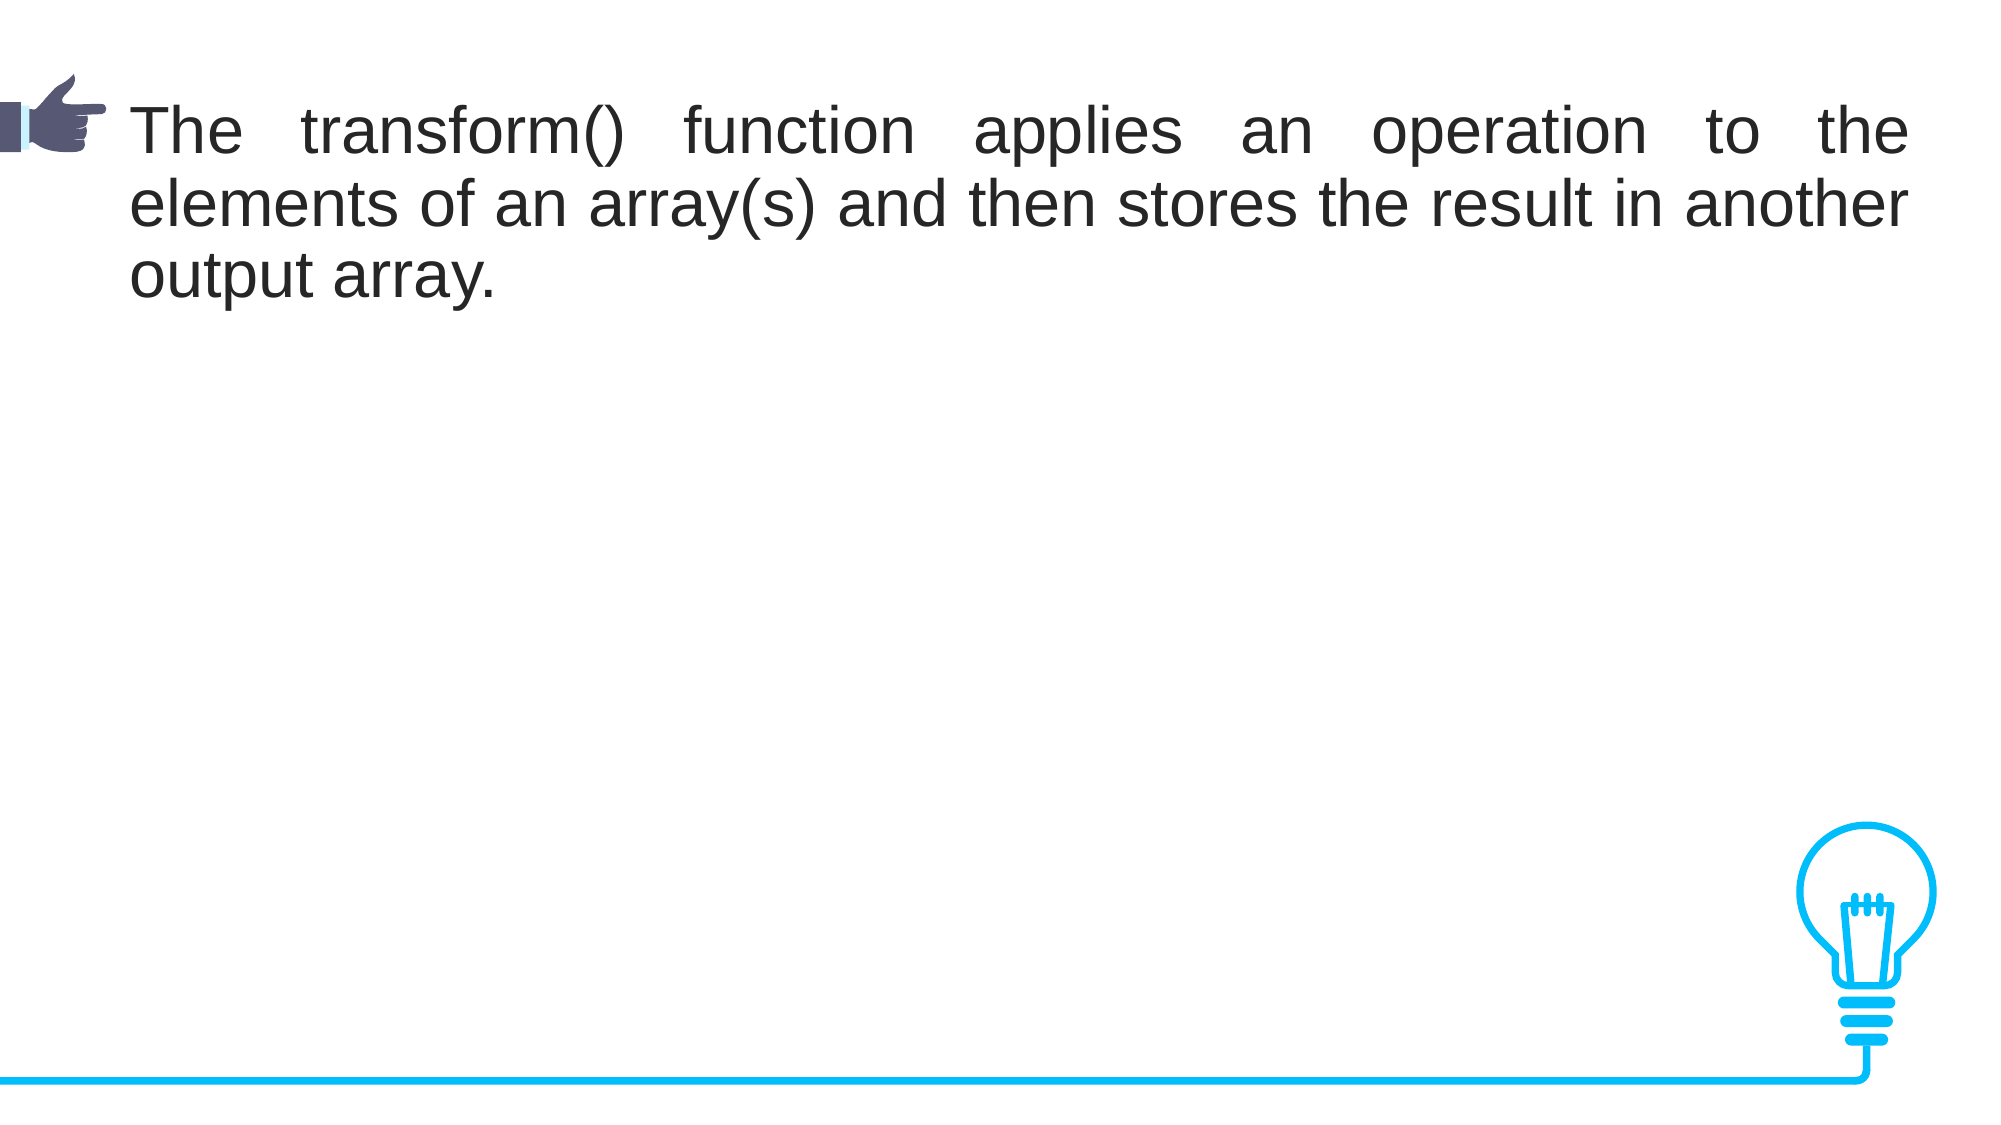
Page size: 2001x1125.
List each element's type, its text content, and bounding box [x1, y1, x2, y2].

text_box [0, 73, 107, 153]
list The transform() function applies an operation to the elements of an array(s) and then stores the result in another output array. [114, 46, 1927, 363]
